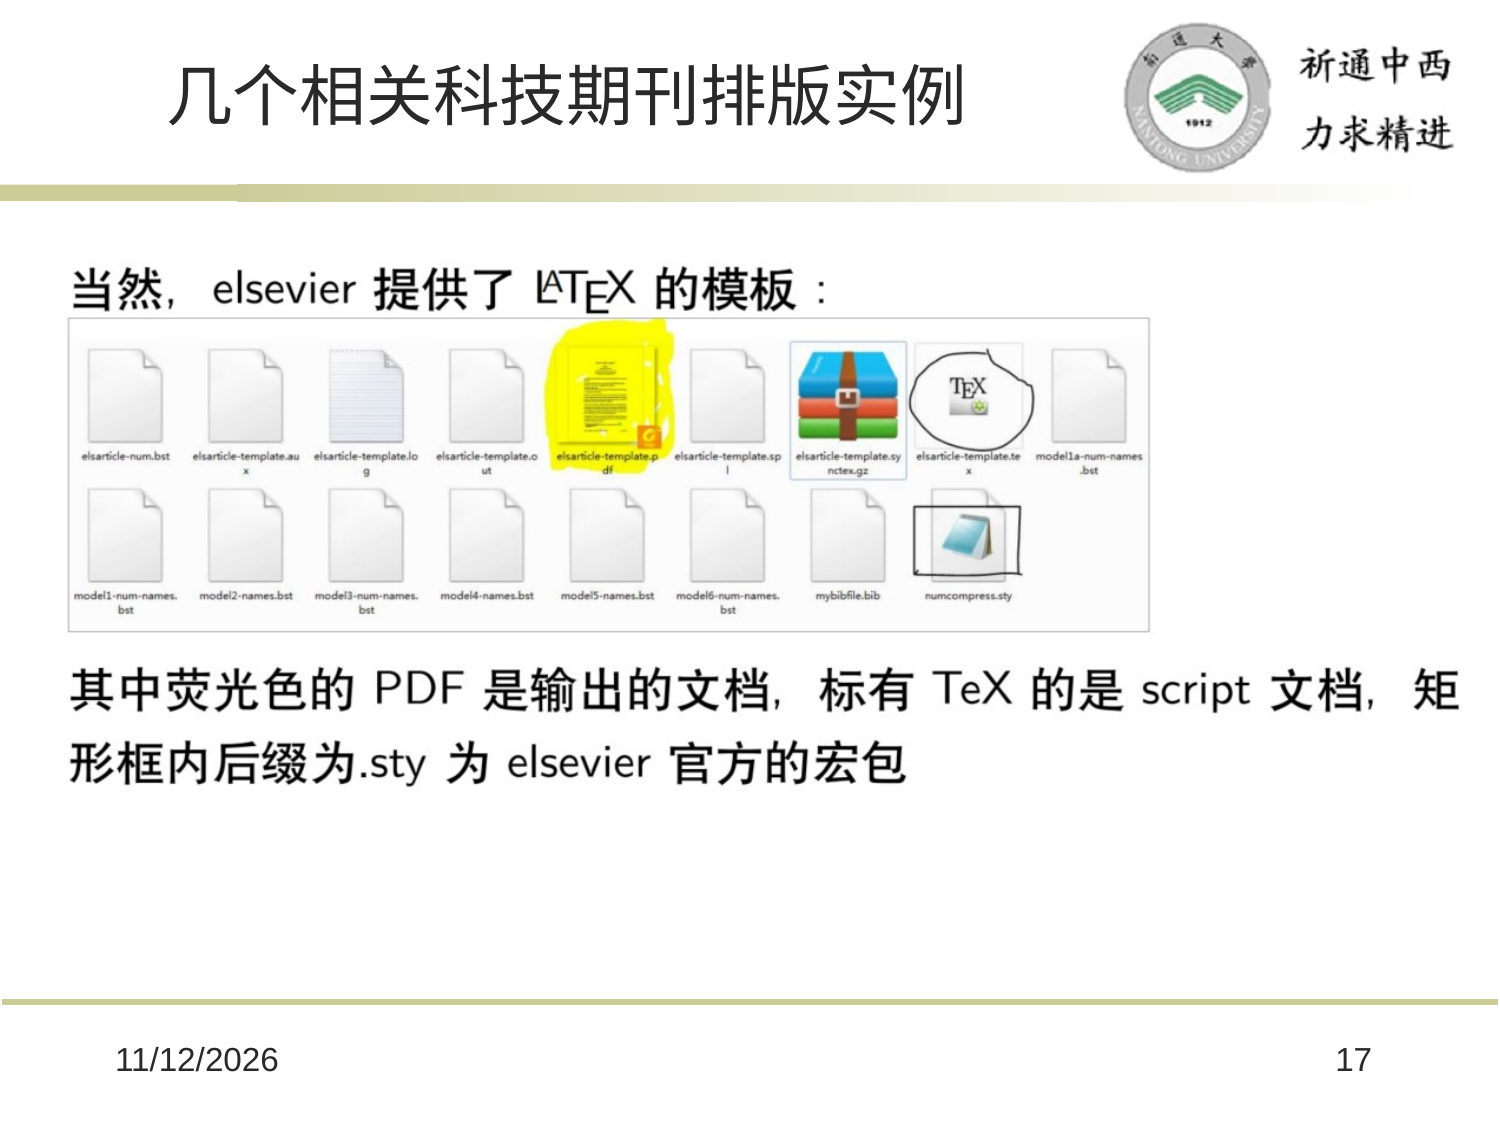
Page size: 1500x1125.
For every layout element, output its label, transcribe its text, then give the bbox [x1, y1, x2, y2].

title 几个相关科技期刊排版实例 [0, 46, 1149, 142]
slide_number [100, 1030, 313, 1107]
picture [2, 999, 1498, 1005]
slide_number 17 [1234, 1030, 1388, 1107]
picture [1116, 11, 1470, 181]
picture [52, 251, 1471, 799]
